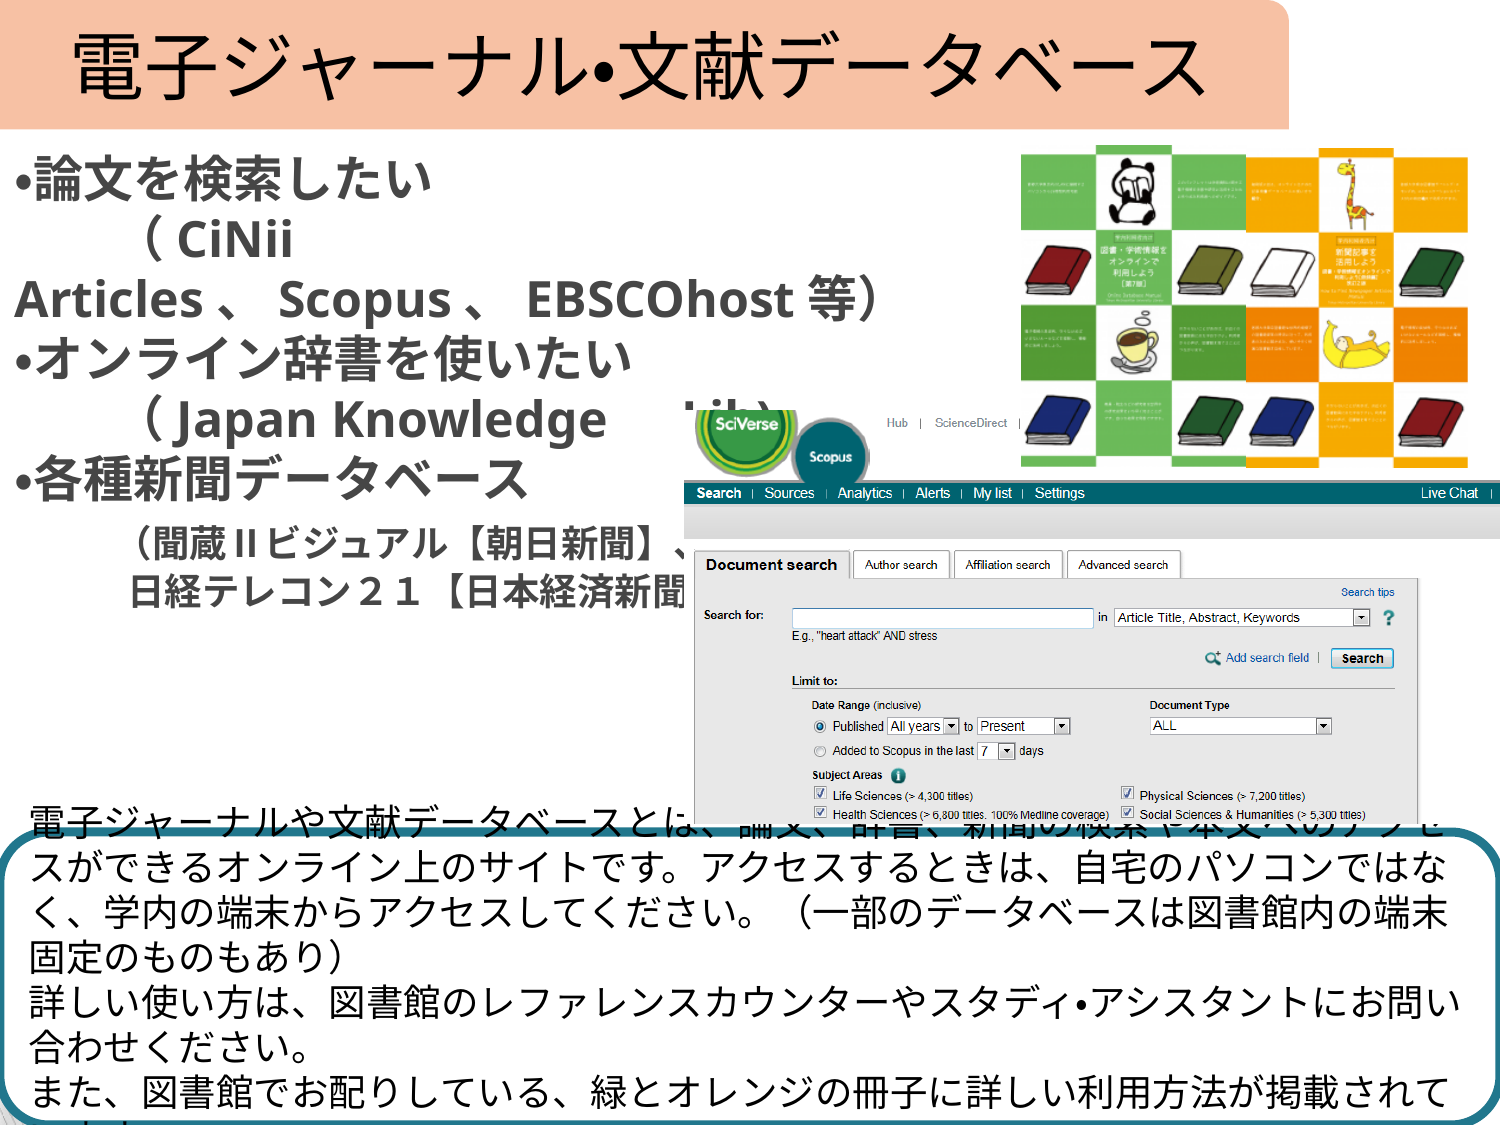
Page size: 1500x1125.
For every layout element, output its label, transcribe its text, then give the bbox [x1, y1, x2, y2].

text_box 電子ジャーナルや文献データベースとは、論文、辞書、新聞の検索や本文へのアクセスができるオンライン上のサイトです。アクセスするときは、自宅のパソコンではなく、学内の端末からアクセスしてください。（一部のデータベースは図書館内の端末固定のものもあり） 詳しい使い方は、図書館のレファレンスカウンターやスタディ・アシスタントにお問い合わせください。 また、図書館でお配りしている、緑とオレンジの冊子に詳しい利用方法が掲載されています。 [0, 827, 1500, 1125]
text_box 電子ジャーナル・文献データベース [0, 0, 1294, 134]
title ・論文を検索したい （CiNii Articles、Scopus、EBSCOhost等） ・オンライン辞書を使いたい （Japan Knowledge Lib) ・各種新聞データベース （聞蔵Ⅱビジュアル【朝日新聞】、 日経テレコン２１【日本経済新聞】等） [0, 140, 1090, 575]
picture [684, 145, 1500, 825]
text_box [29, 361, 715, 550]
